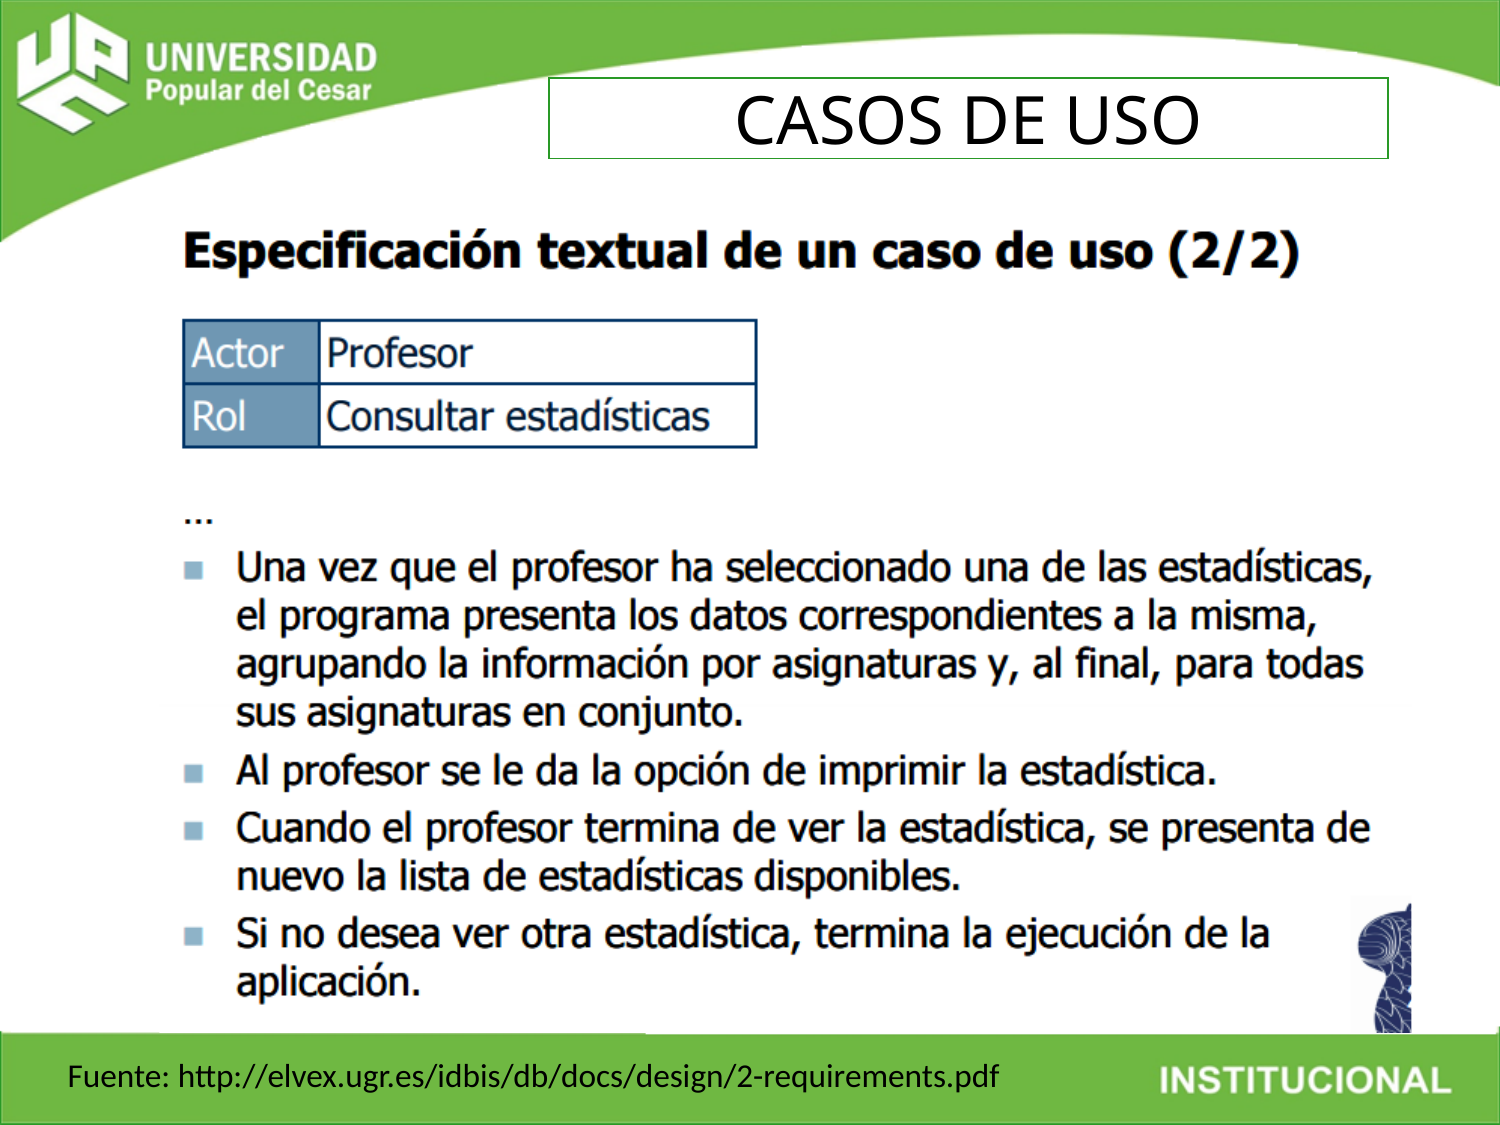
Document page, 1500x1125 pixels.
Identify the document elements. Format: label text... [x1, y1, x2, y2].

text_box CASOS DE USO [549, 78, 1388, 159]
picture [0, 0, 1500, 1125]
text_box Fuente: http://elvex.ugr.es/idbis/db/docs/design/2-requirements.pdf [53, 1046, 1128, 1102]
